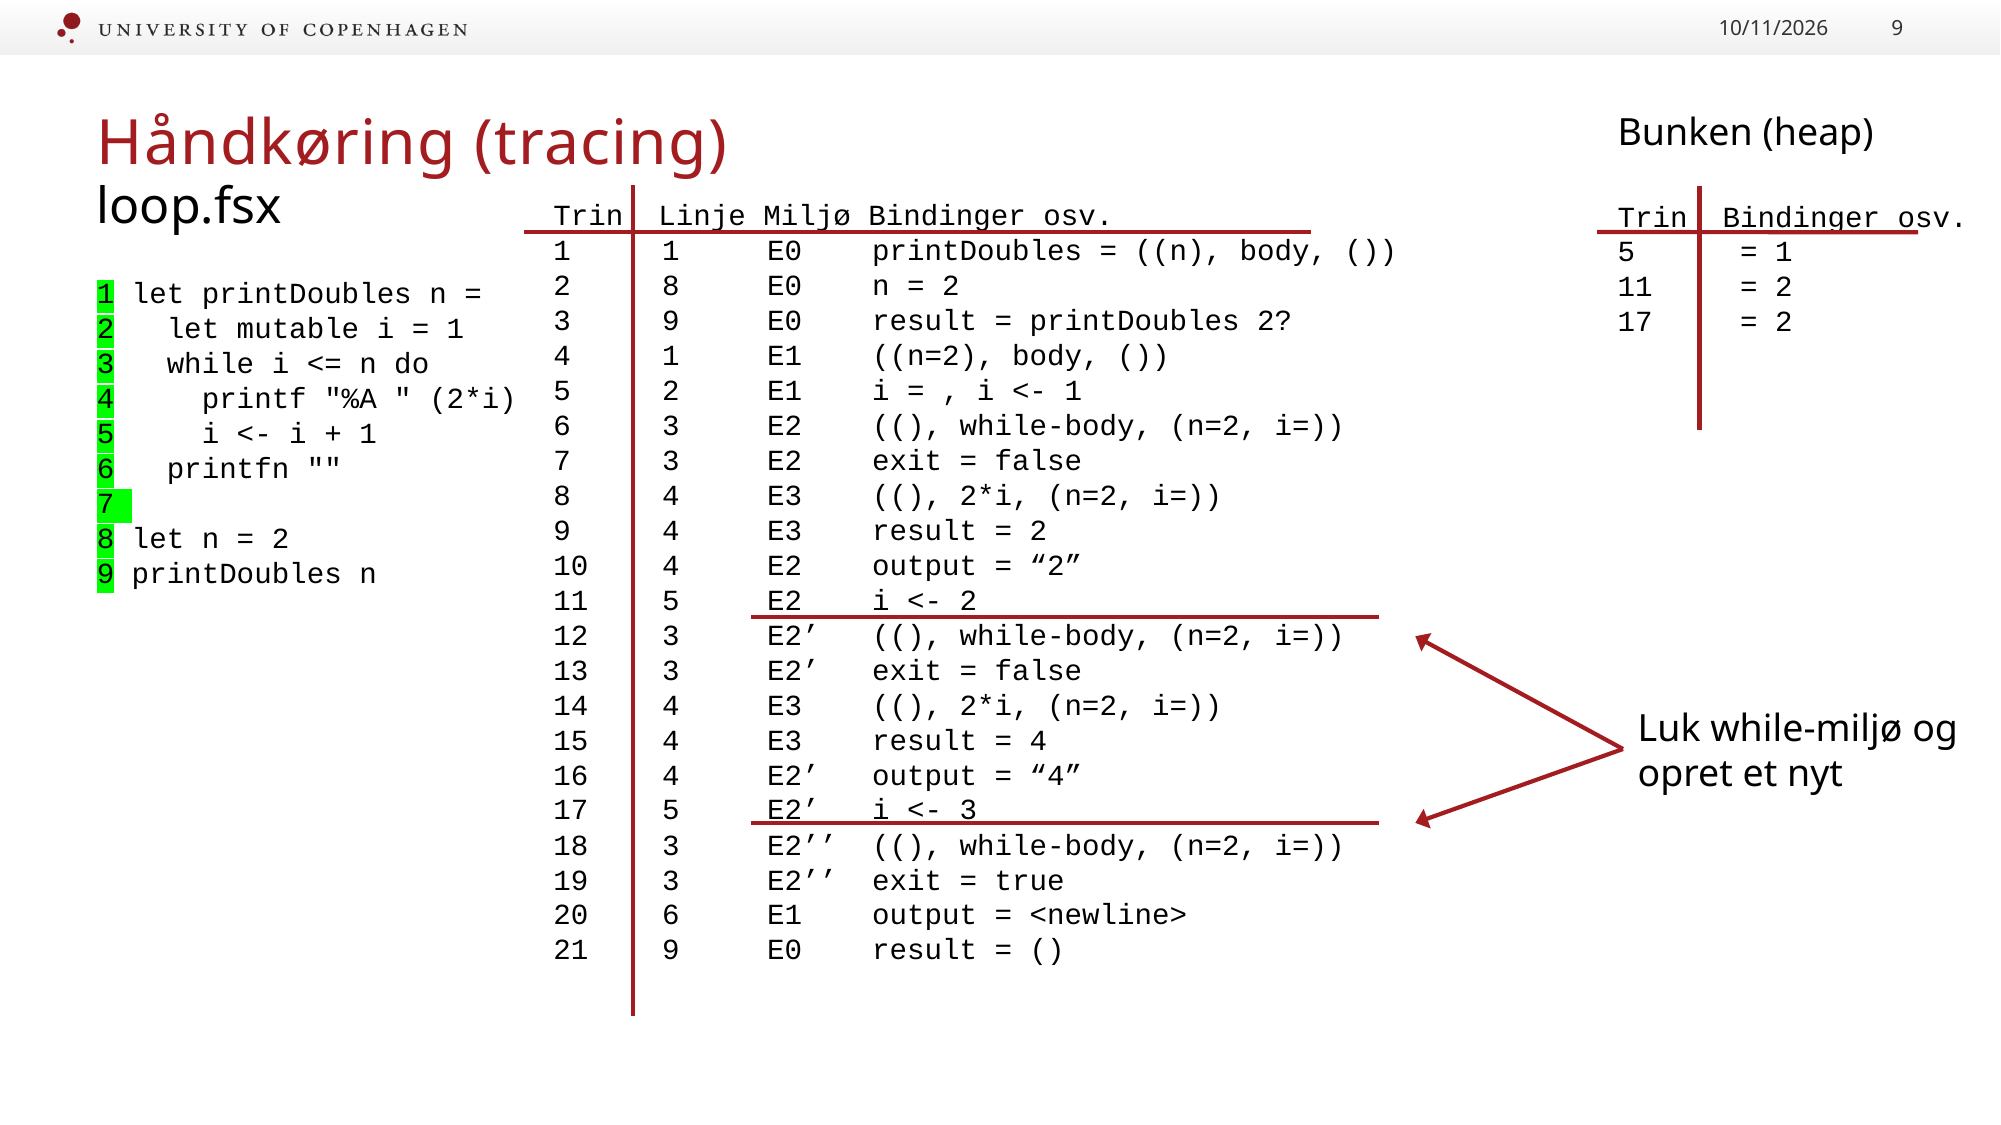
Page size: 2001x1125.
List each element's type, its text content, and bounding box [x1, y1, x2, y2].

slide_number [1694, 14, 1829, 43]
text_box Luk while-miljø og opret et nyt [1623, 696, 1996, 802]
slide_number 9 [1840, 14, 1904, 43]
text_box 1 let printDoubles n = 2 let mutable i = 1 3 while i <= n do 4 printf "%A " (2*i) 5 i <- i + 1 6 printfn "" 7 8 let n = 2 9 printDoubles n [635, 267, 766, 597]
picture [92, 15, 475, 42]
title Håndkøring (tracing) [96, 101, 1904, 244]
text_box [1415, 636, 1623, 749]
text_box 1 let printDoubles n = 2 let mutable i = 1 3 while i <= n do 4 printf "%A " (2*i) 5 i <- i + 1 6 printfn "" 7 8 let n = 2 9 printDoubles n [82, 267, 631, 597]
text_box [1415, 749, 1623, 823]
text_box loop.fsx [82, 166, 556, 242]
